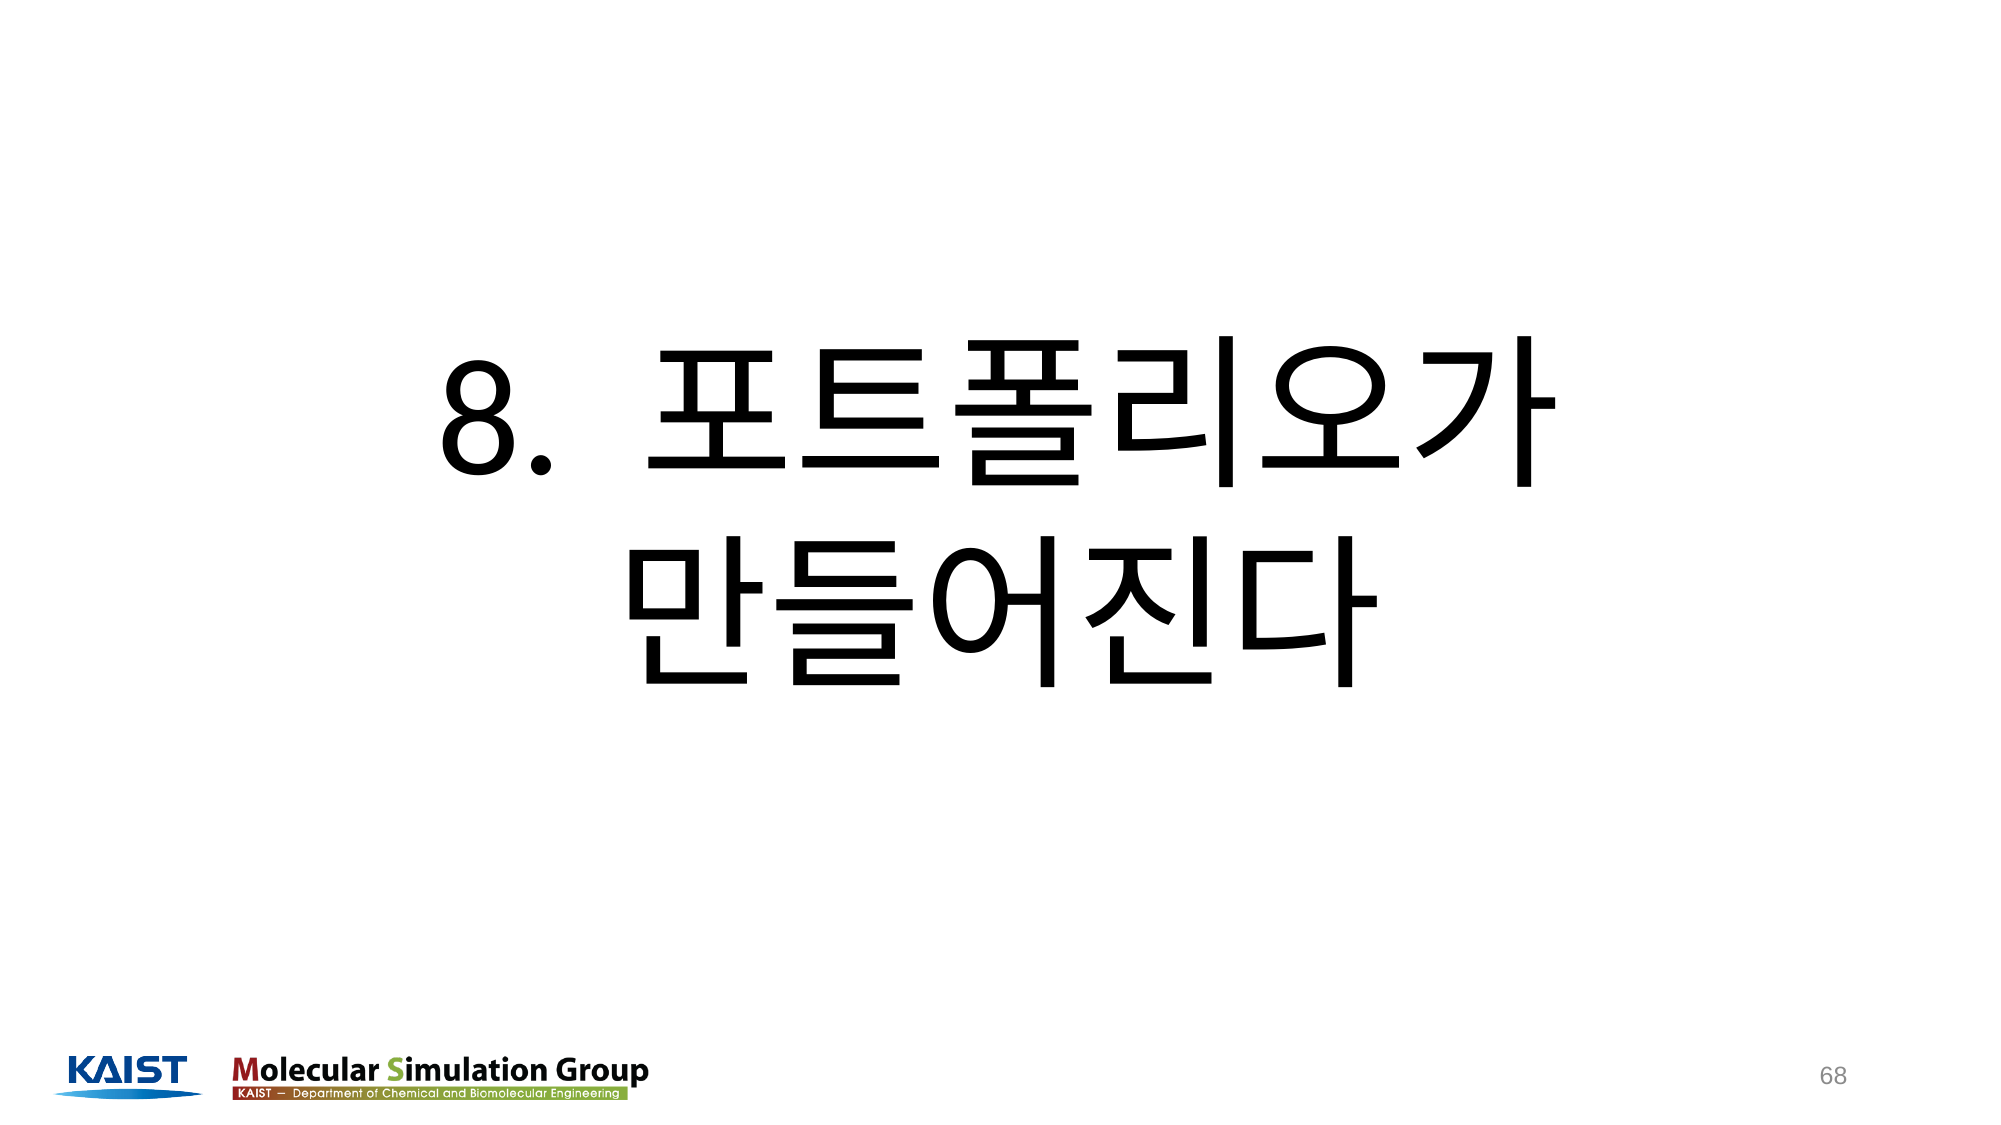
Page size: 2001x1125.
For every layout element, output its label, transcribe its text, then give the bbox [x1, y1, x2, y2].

picture [38, 1052, 218, 1103]
picture [231, 1052, 649, 1100]
text_box 8. 포트폴리오가 만들어진다 [386, 300, 1613, 716]
slide_number 68 [1781, 1051, 1863, 1098]
